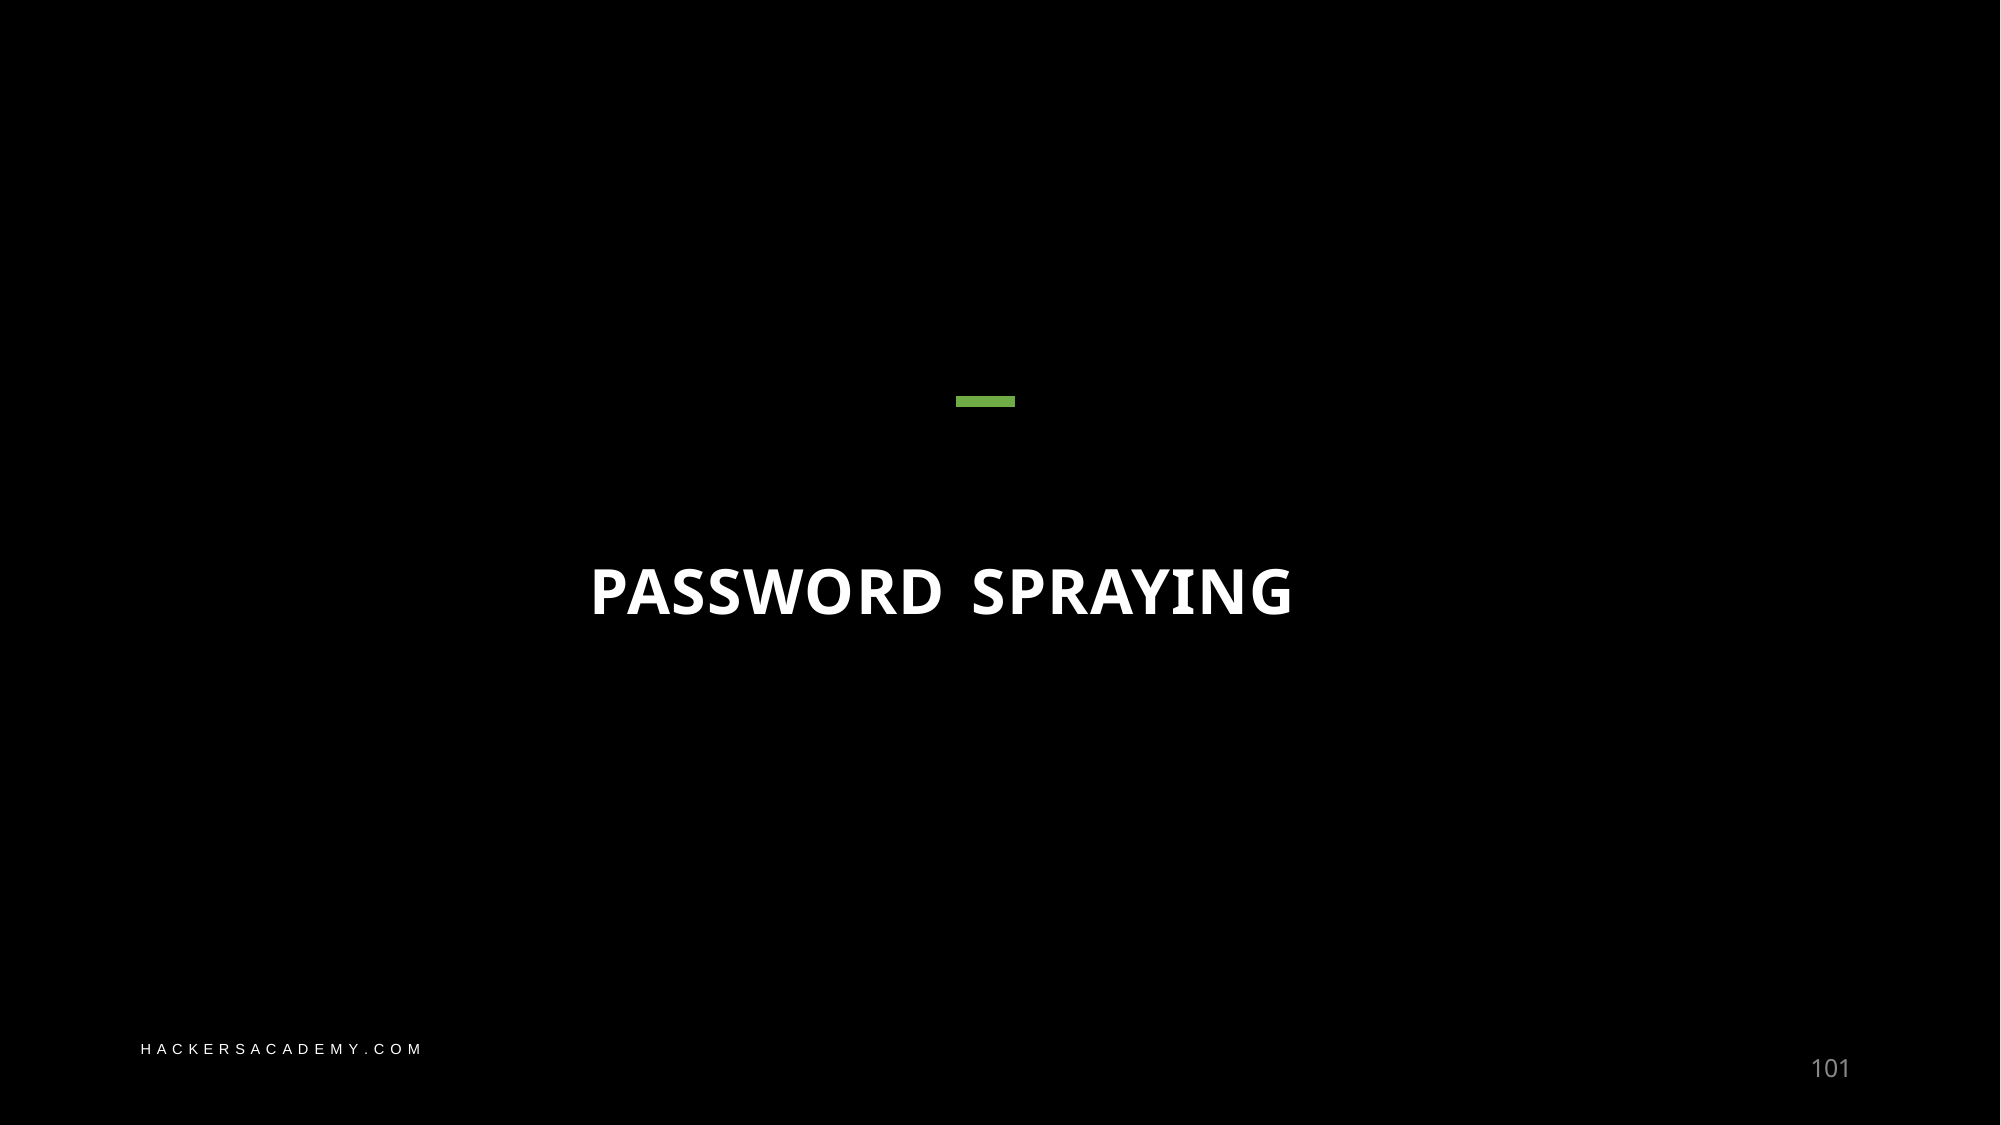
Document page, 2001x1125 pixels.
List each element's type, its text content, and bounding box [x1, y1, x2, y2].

title PASSWORD SPRAYING [587, 549, 1409, 740]
text_box H A C K E R S A C A D E M Y . C O M [138, 1038, 426, 1058]
slide_number 100 [897, 1033, 1887, 1125]
